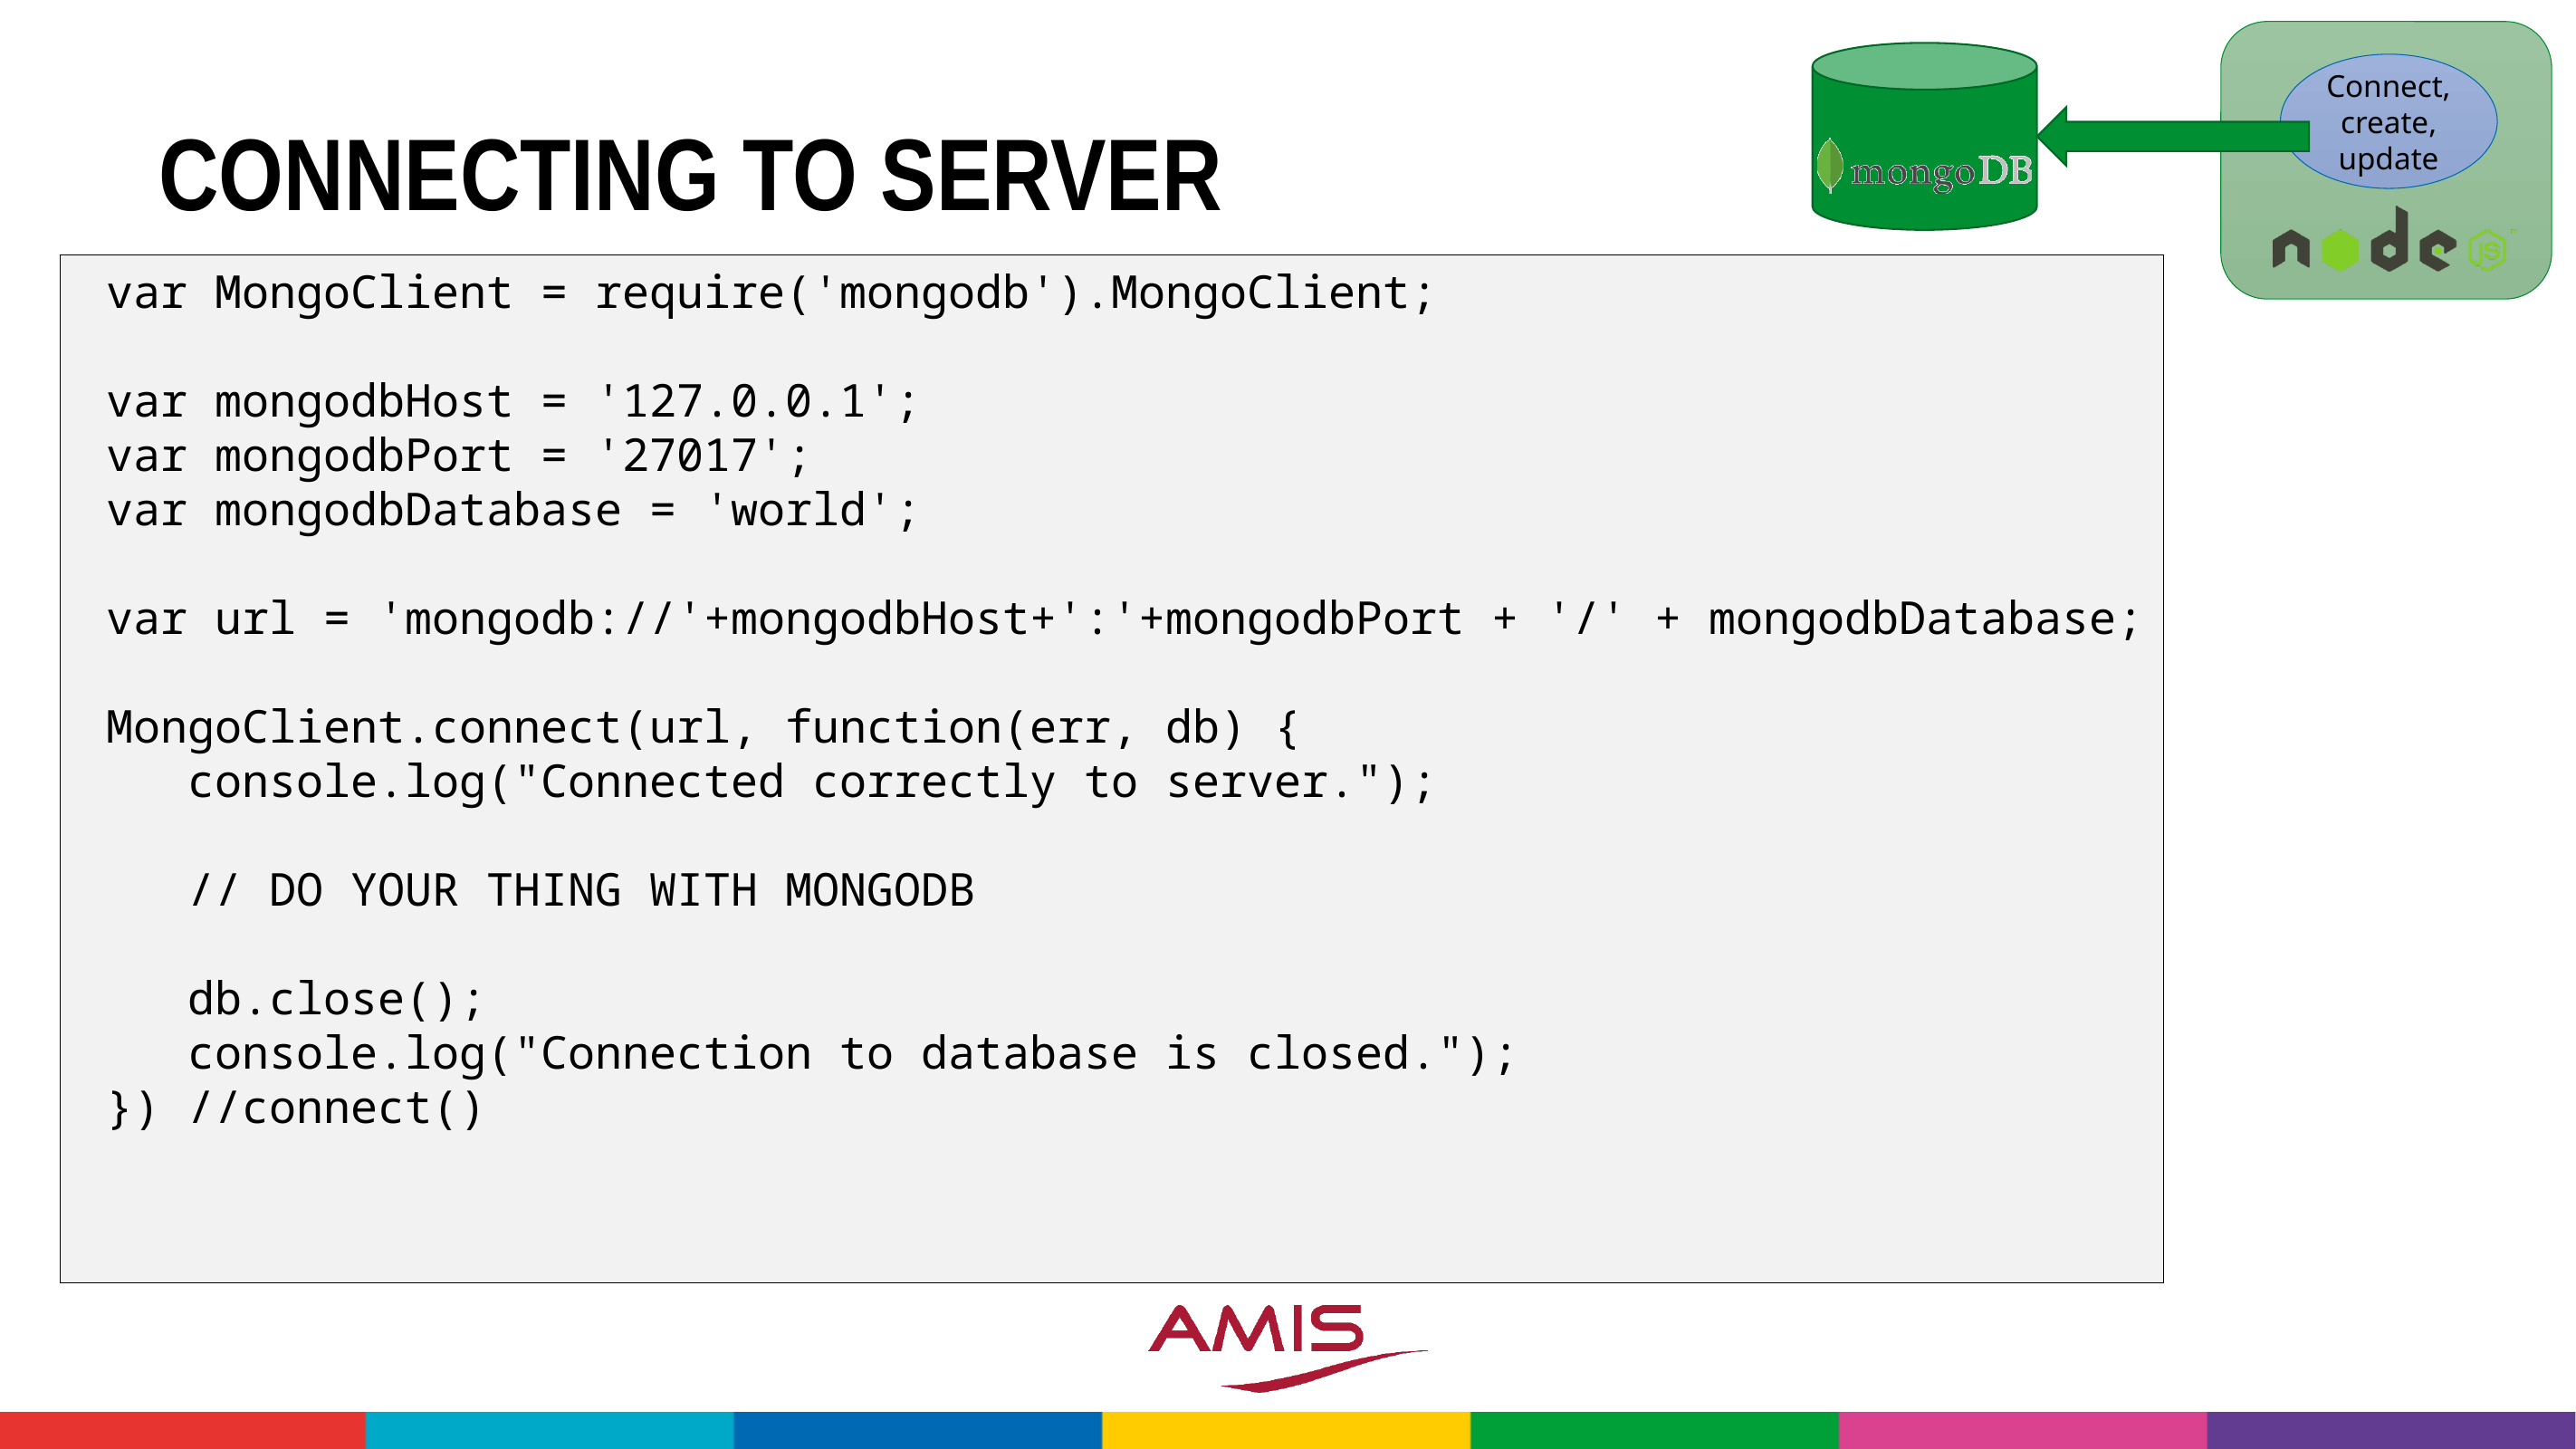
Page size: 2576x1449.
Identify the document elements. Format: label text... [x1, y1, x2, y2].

picture [1148, 1305, 1428, 1393]
text_box [2035, 104, 2311, 168]
text_box [2220, 21, 2552, 300]
picture [735, 1412, 2576, 1449]
picture [2273, 206, 2517, 272]
text_box [60, 254, 2164, 1283]
text_box [1811, 42, 2038, 231]
text_box Connect, create, update [2280, 53, 2498, 189]
picture [0, 1412, 733, 1449]
text_box var MongoClient = require('mongodb').MongoClient; var mongodbHost = '127.0.0.1'; var mongodbPort = '27017'; var mongodbDatabase = 'world'; var url = 'mongodb://'+mongodbHost+':'+mongodbPort + '/' + mongodbDatabase; MongoClient.connect(url, function(err, db) { console.log("Connected correctly to server."); // DO YOUR THING WITH MONGODB db.close(); console.log("Connection to database is closed."); }) //connect() [92, 256, 2158, 1194]
picture [1817, 138, 2032, 194]
title Connecting to server [145, 125, 2059, 254]
